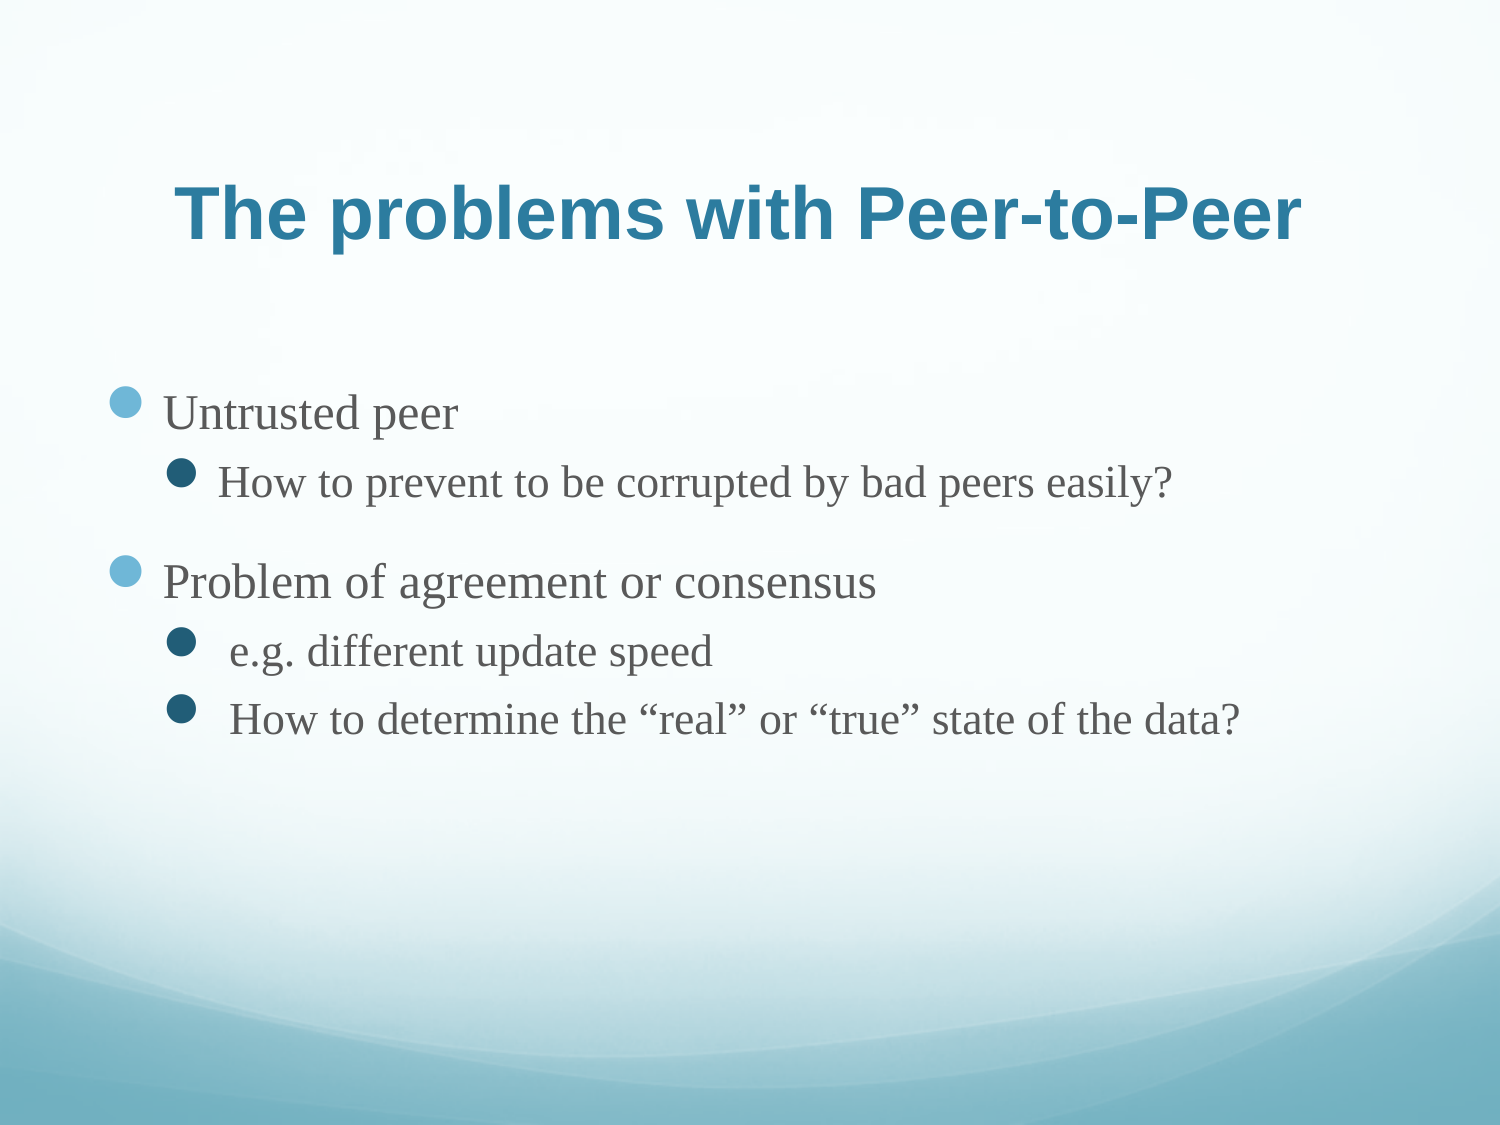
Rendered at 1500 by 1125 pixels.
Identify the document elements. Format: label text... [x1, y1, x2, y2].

title The problems with Peer-to-Peer [90, 91, 1410, 263]
list Untrusted peer How to prevent to be corrupted by bad peers easily? Problem of agreement or consensus e.g. different update speed How to determine the “real” or “true” state of the data? [90, 371, 1410, 1085]
